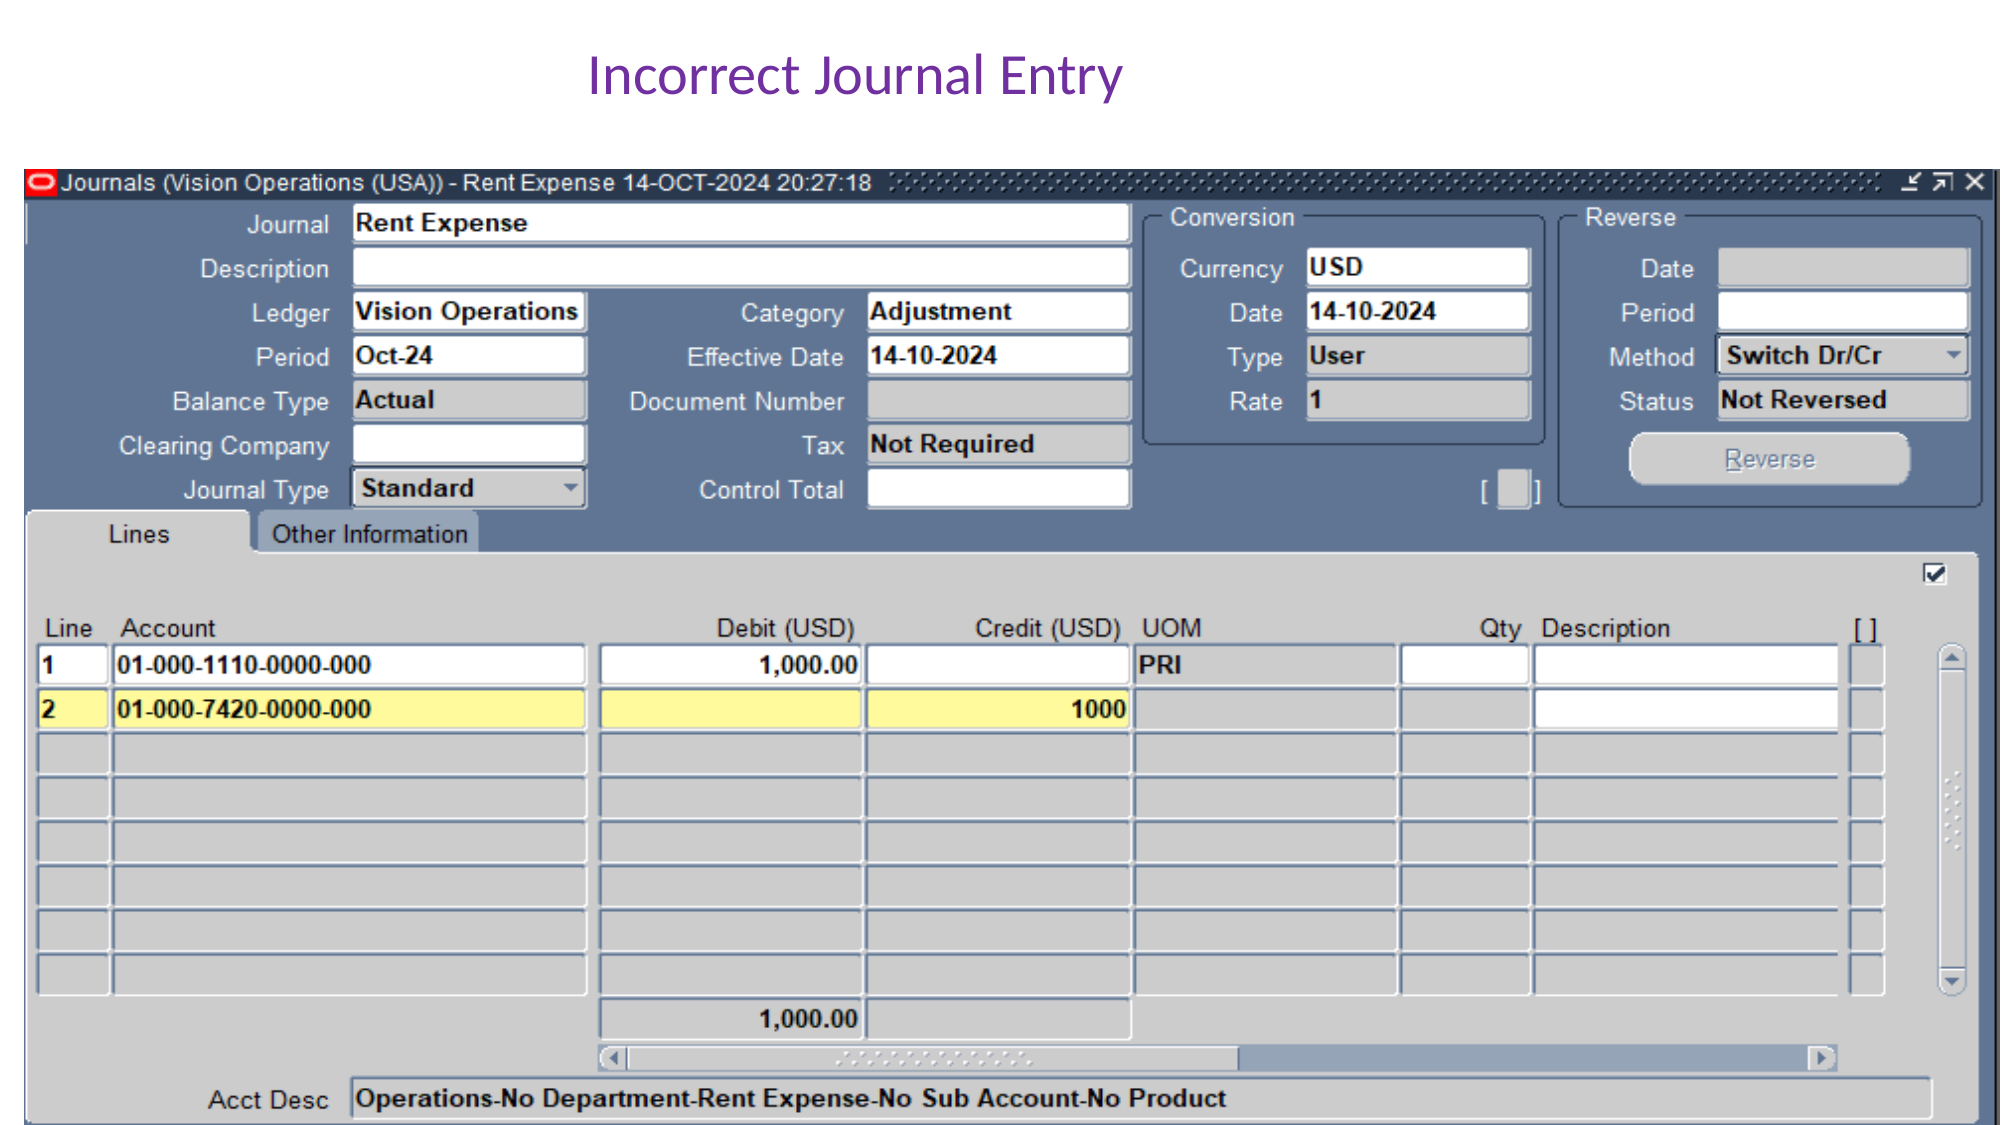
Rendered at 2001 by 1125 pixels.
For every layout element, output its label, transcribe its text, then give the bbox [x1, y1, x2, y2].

text_box Incorrect Journal Entry [572, 28, 1342, 114]
picture [24, 168, 2000, 1125]
